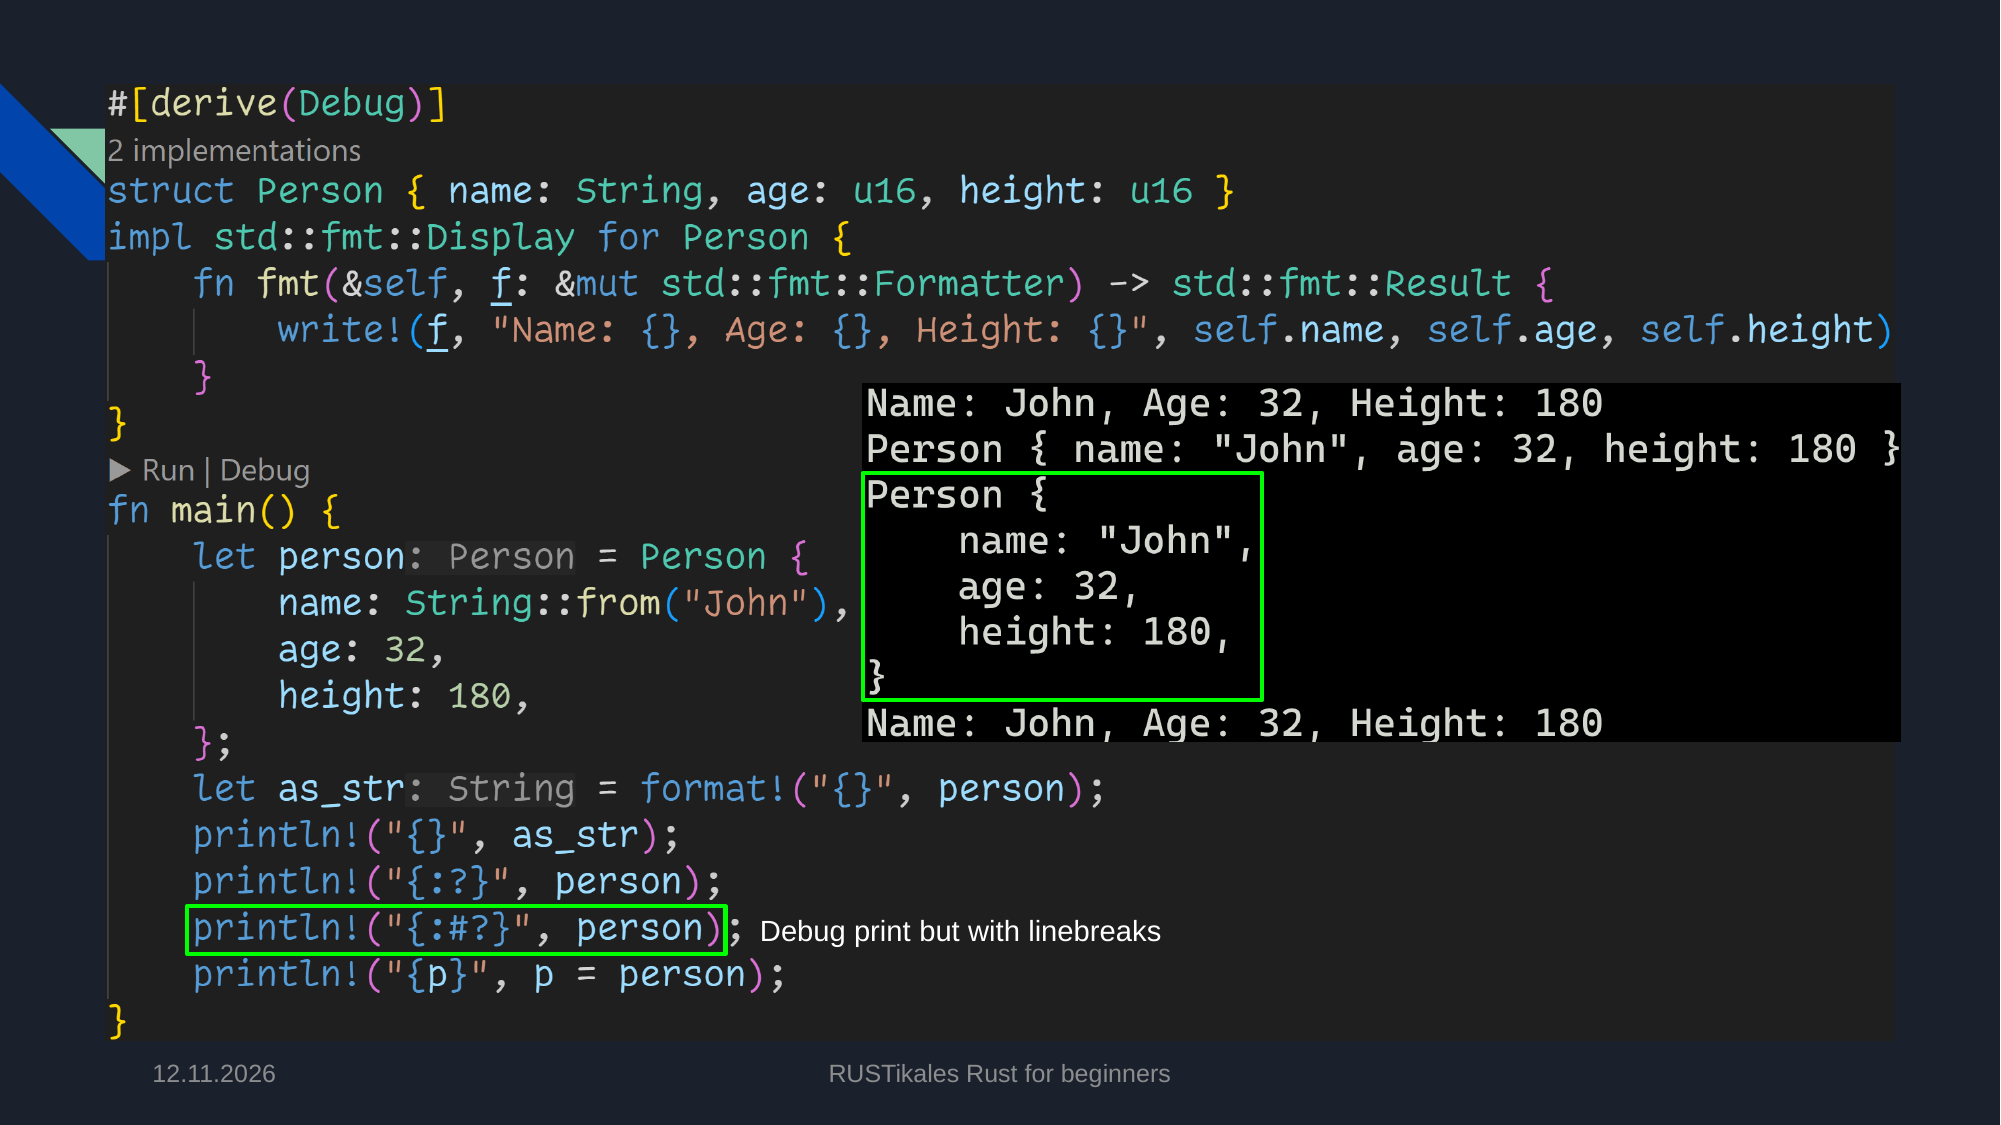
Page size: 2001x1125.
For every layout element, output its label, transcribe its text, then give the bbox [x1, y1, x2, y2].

picture [104, 84, 1901, 1041]
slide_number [137, 1049, 588, 1103]
footer RUSTikales Rust for beginners [662, 1049, 1338, 1103]
